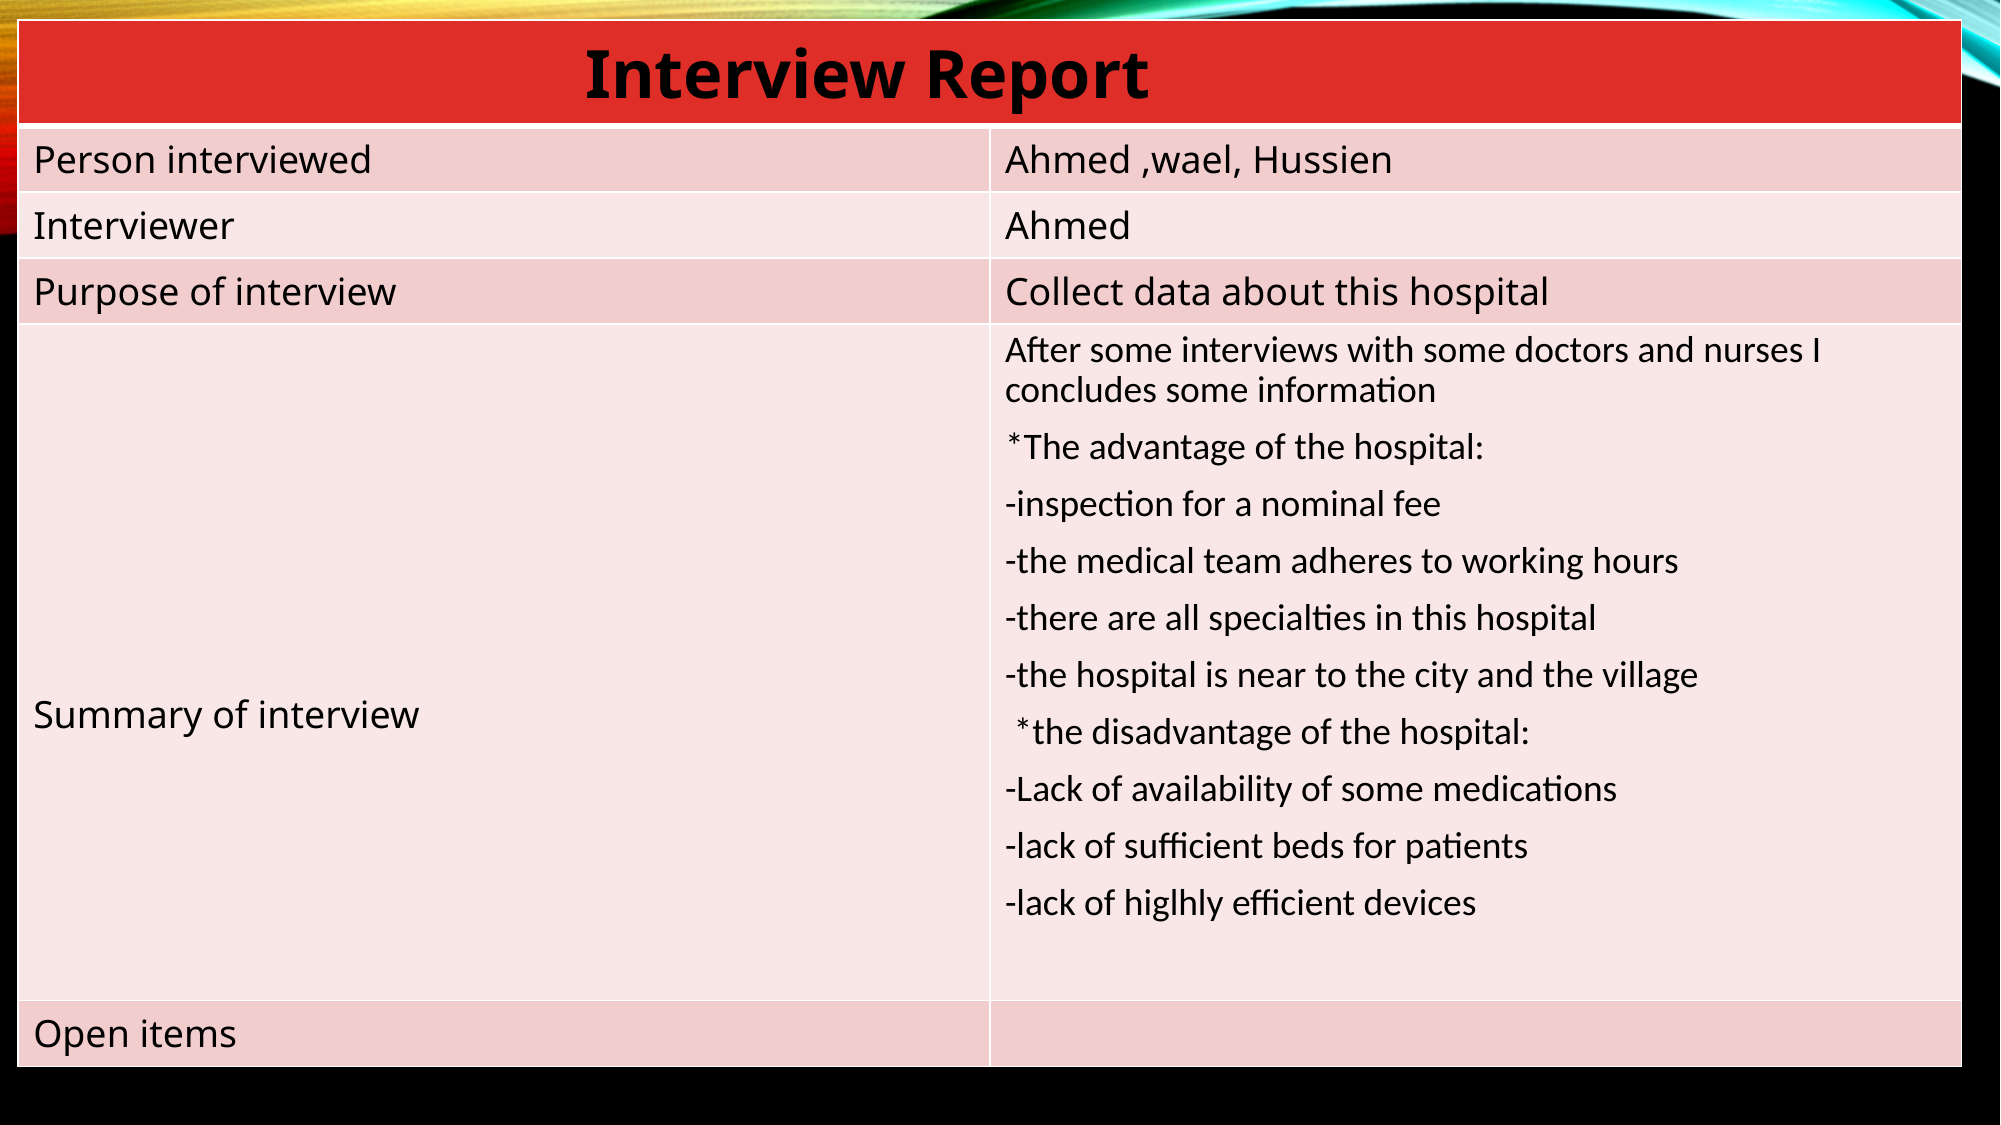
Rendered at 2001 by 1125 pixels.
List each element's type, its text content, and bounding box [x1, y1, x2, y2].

table_cell Collect data about this hospital [991, 259, 1961, 323]
picture [0, 0, 2000, 237]
table_cell Summary of interview [19, 325, 989, 1000]
table_cell Person interviewed [19, 129, 989, 191]
table_cell Purpose of interview [19, 259, 989, 323]
table_cell Open items [19, 1001, 989, 1066]
table_cell Ahmed ,wael, Hussien [991, 129, 1961, 191]
table_header Interview Report [19, 21, 1961, 123]
table_cell Interviewer [19, 193, 989, 257]
table_cell After some interviews with some doctors and nurses I concludes some information *The advantage of the hospital: -inspection for a nominal fee -the medical team adheres to working hours -there are all specialties in this hospital -the hospital is near to the city and the village *the disadvantage of the hospital: -Lack of availability of some medications -lack of sufficient beds for patients -lack of higlhly efficient devices [991, 325, 1961, 1000]
table_cell [991, 1001, 1961, 1066]
table_cell Ahmed [991, 193, 1961, 257]
